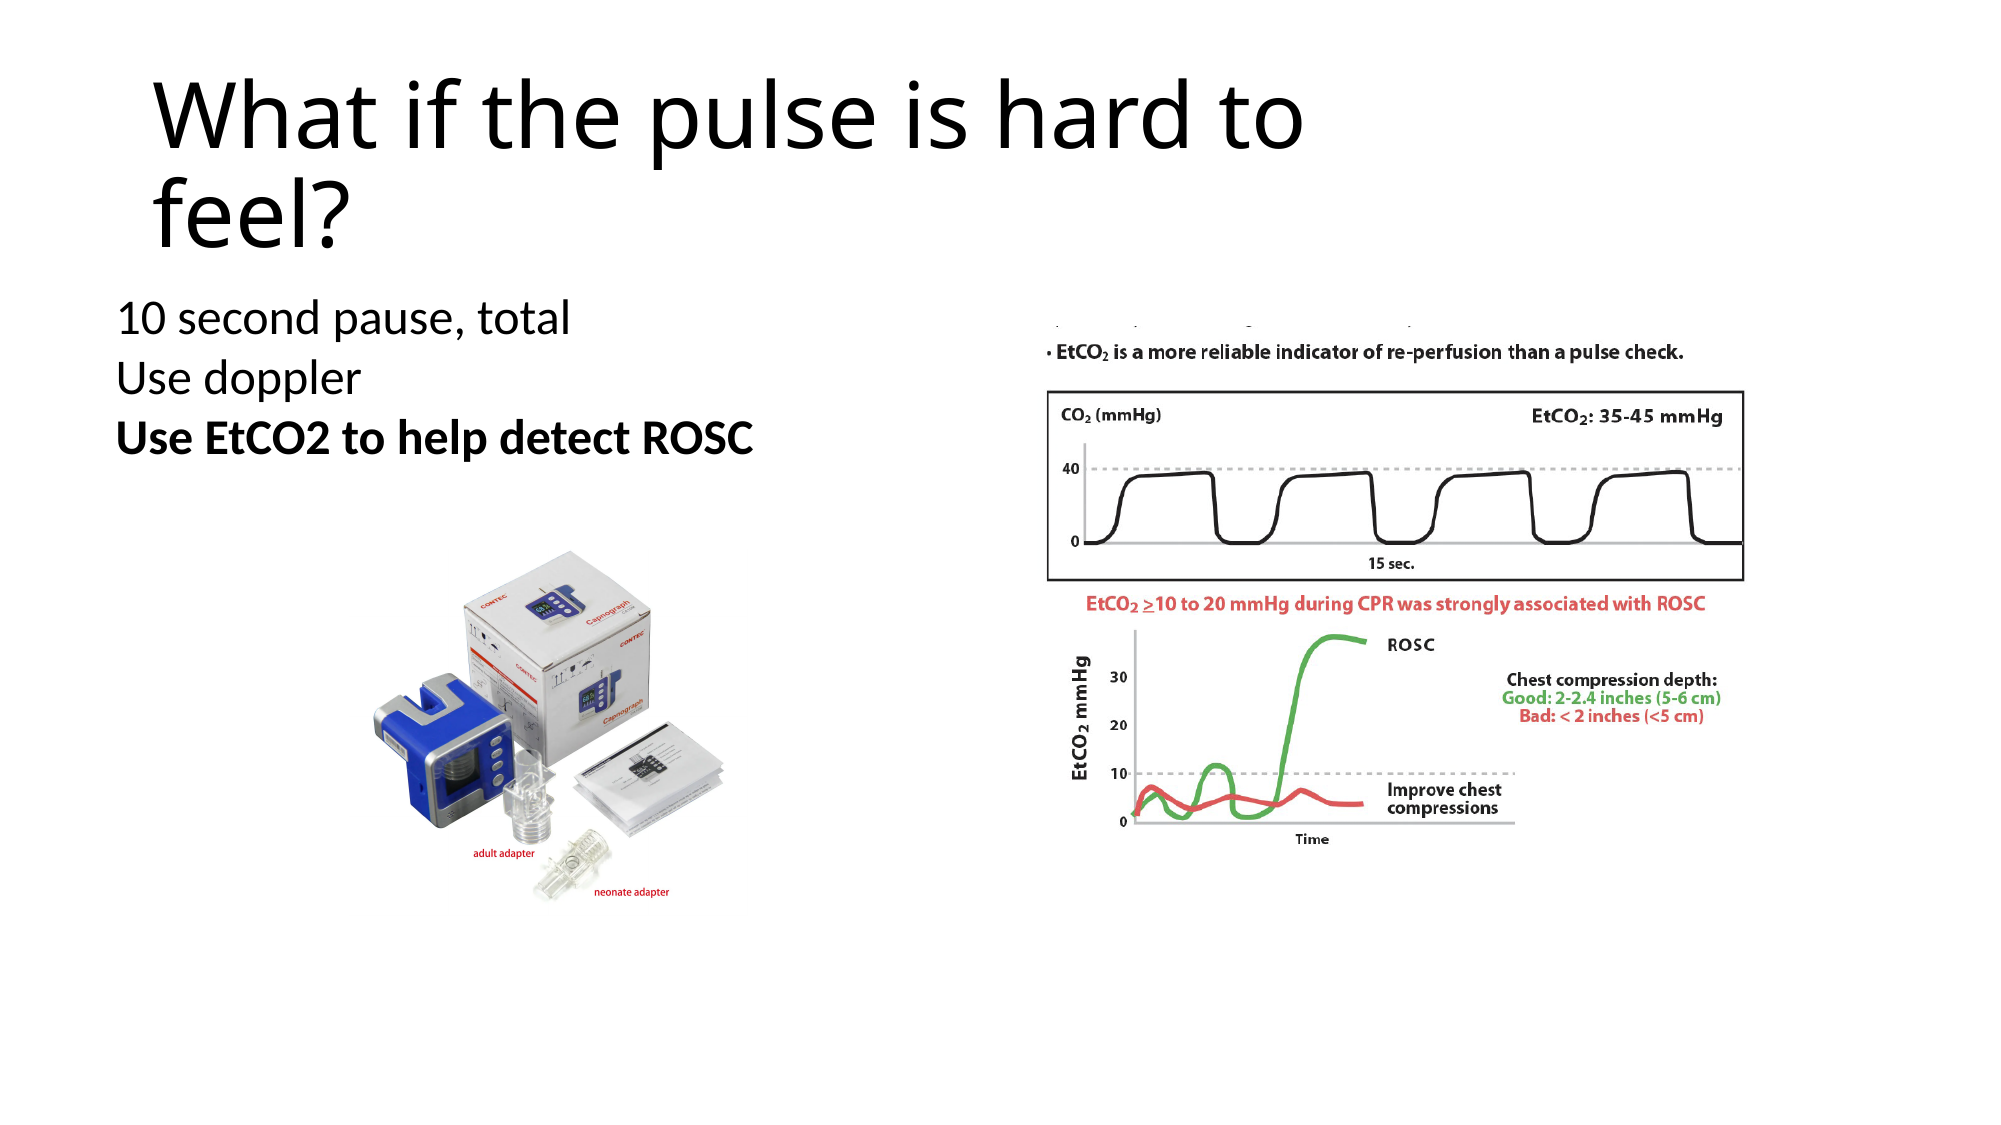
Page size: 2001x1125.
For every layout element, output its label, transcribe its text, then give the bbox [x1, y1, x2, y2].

picture [1028, 326, 1783, 858]
picture [349, 549, 749, 916]
text_box 10 second pause, total Use doppler Use EtCO2 to help detect ROSC [100, 277, 1490, 472]
title What if the pulse is hard to feel? [137, 59, 1454, 277]
